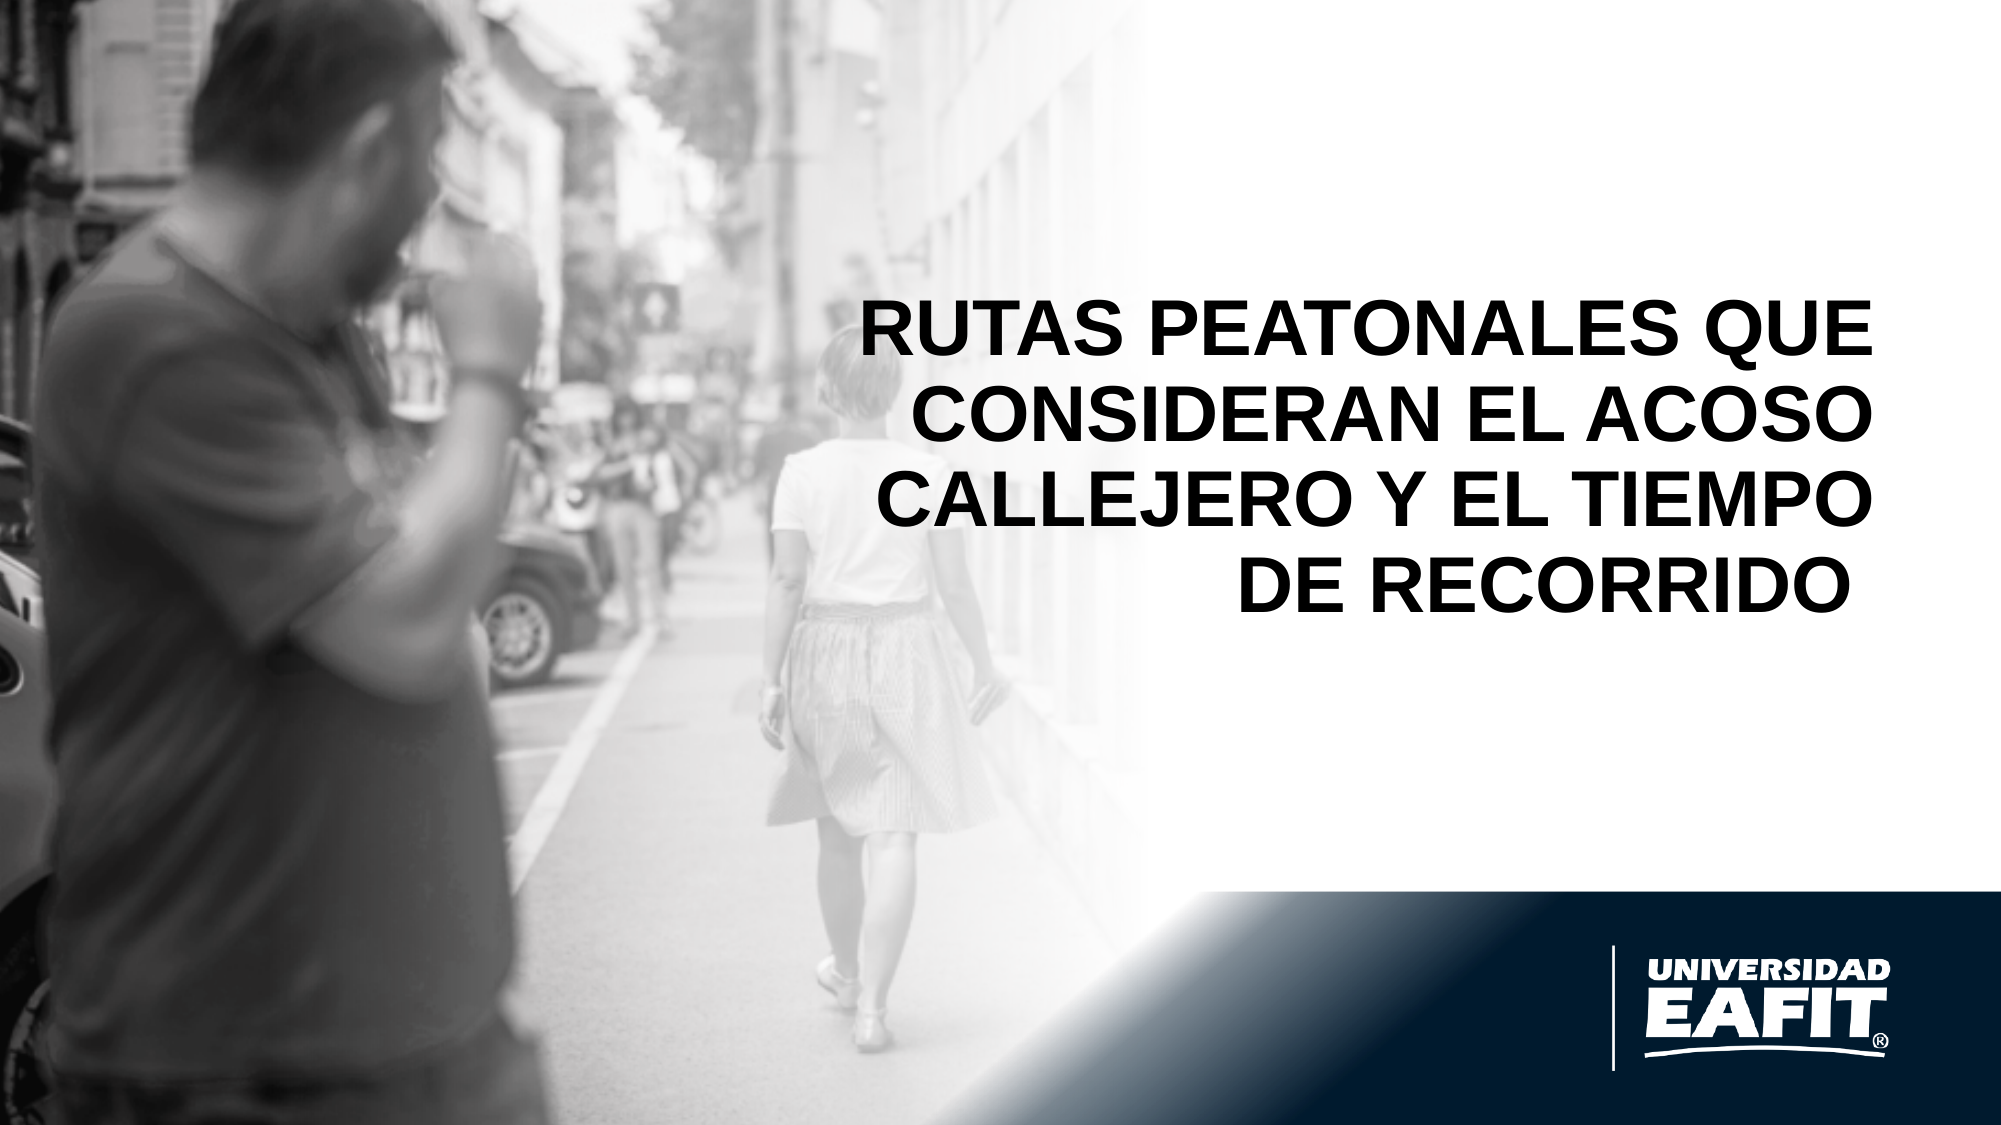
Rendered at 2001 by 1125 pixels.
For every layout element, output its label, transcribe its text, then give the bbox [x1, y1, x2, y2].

picture [0, 0, 2001, 1125]
text_box [1692, 0, 2000, 883]
text_box RUTAS PEATONALES QUE CONSIDERAN EL ACOSO CALLEJERO Y EL TIEMPO DE RECORRIDO [1695, 369, 1891, 637]
